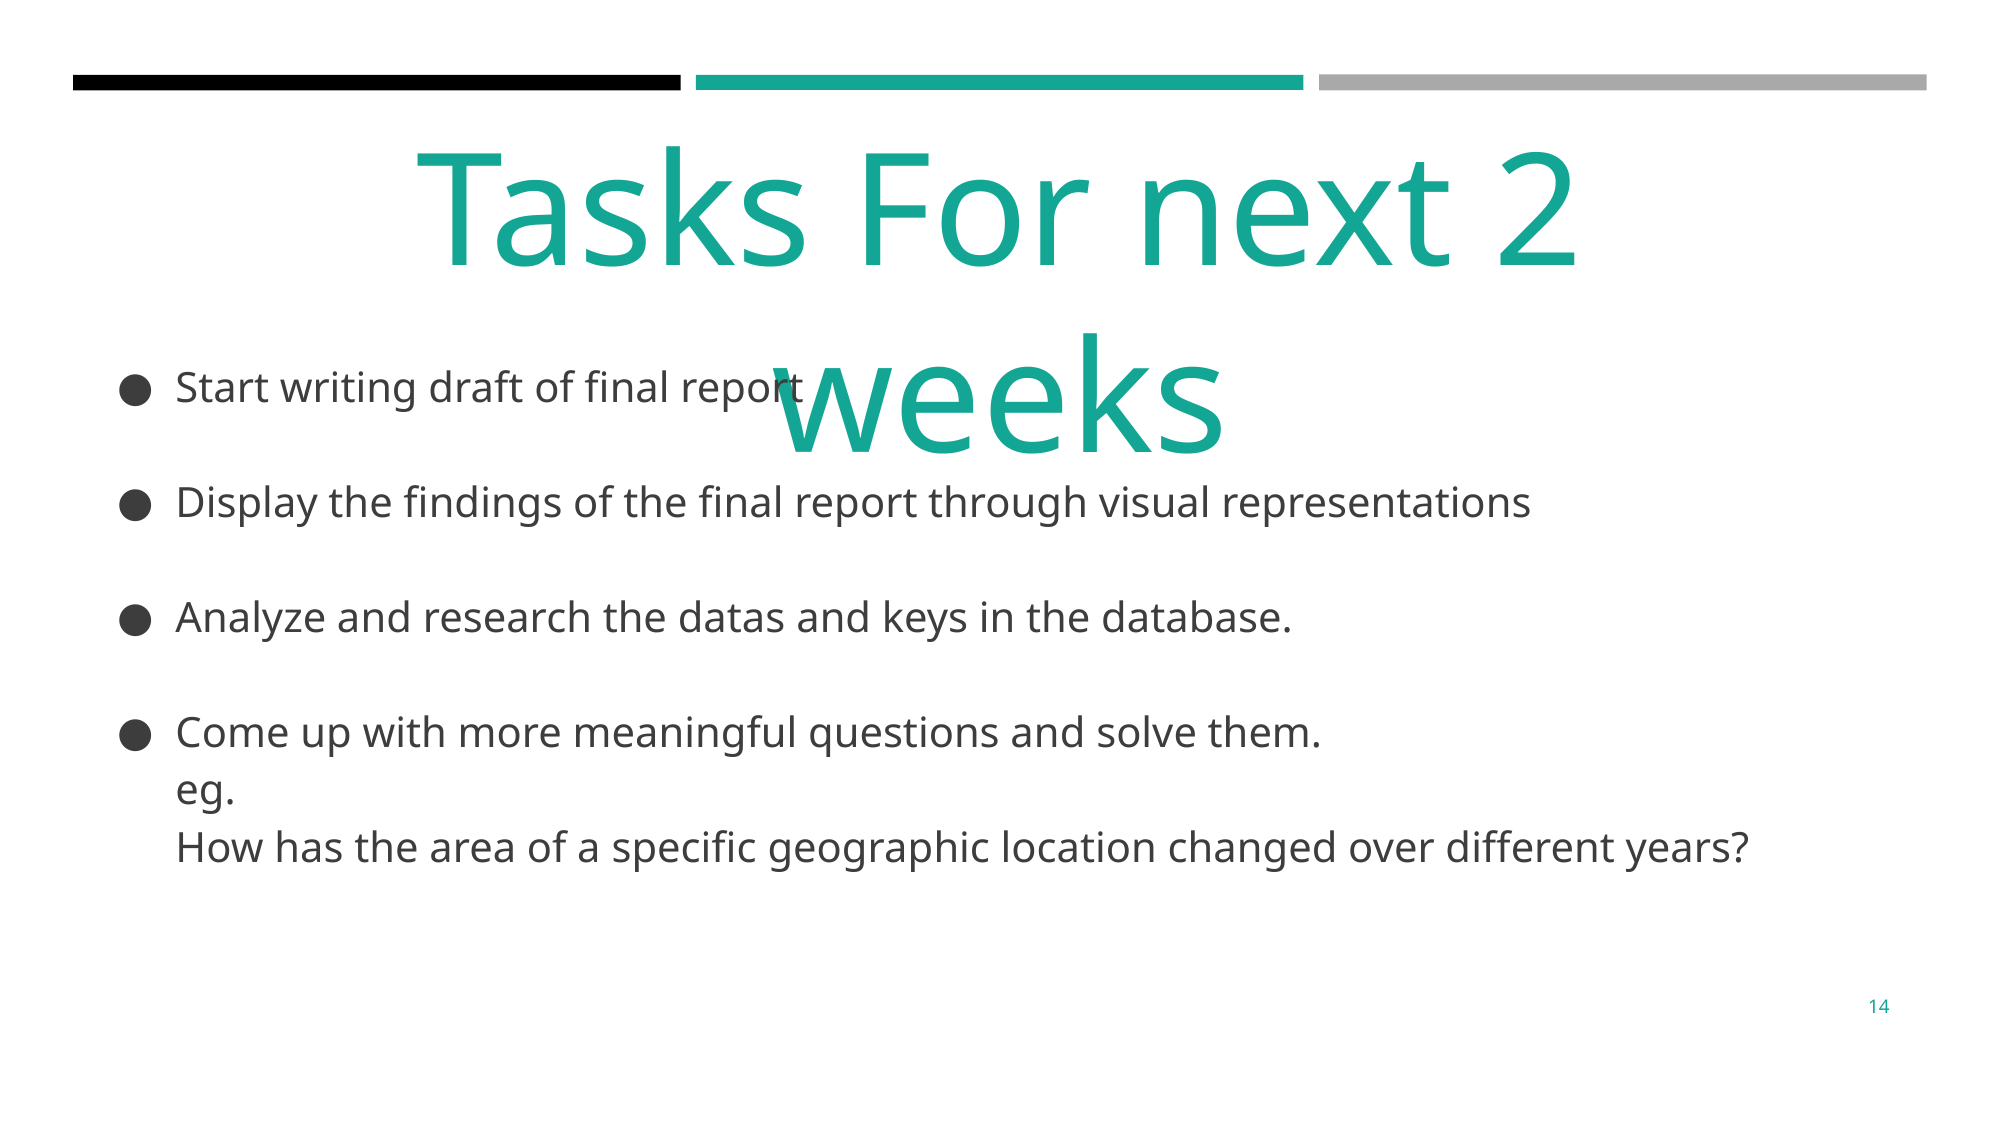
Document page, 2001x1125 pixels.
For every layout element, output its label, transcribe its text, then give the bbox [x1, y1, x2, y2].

slide_number ‹#› [1732, 977, 1905, 1037]
text_box Start writing draft of final report Display the findings of the final report through visual representations Analyze and research the datas and keys in the database. Come up with more meaningful questions and solve them. eg. How has the area of a specific geographic location changed over different years? [85, 287, 1906, 1022]
text_box Tasks For next 2 weeks [373, 93, 1627, 287]
